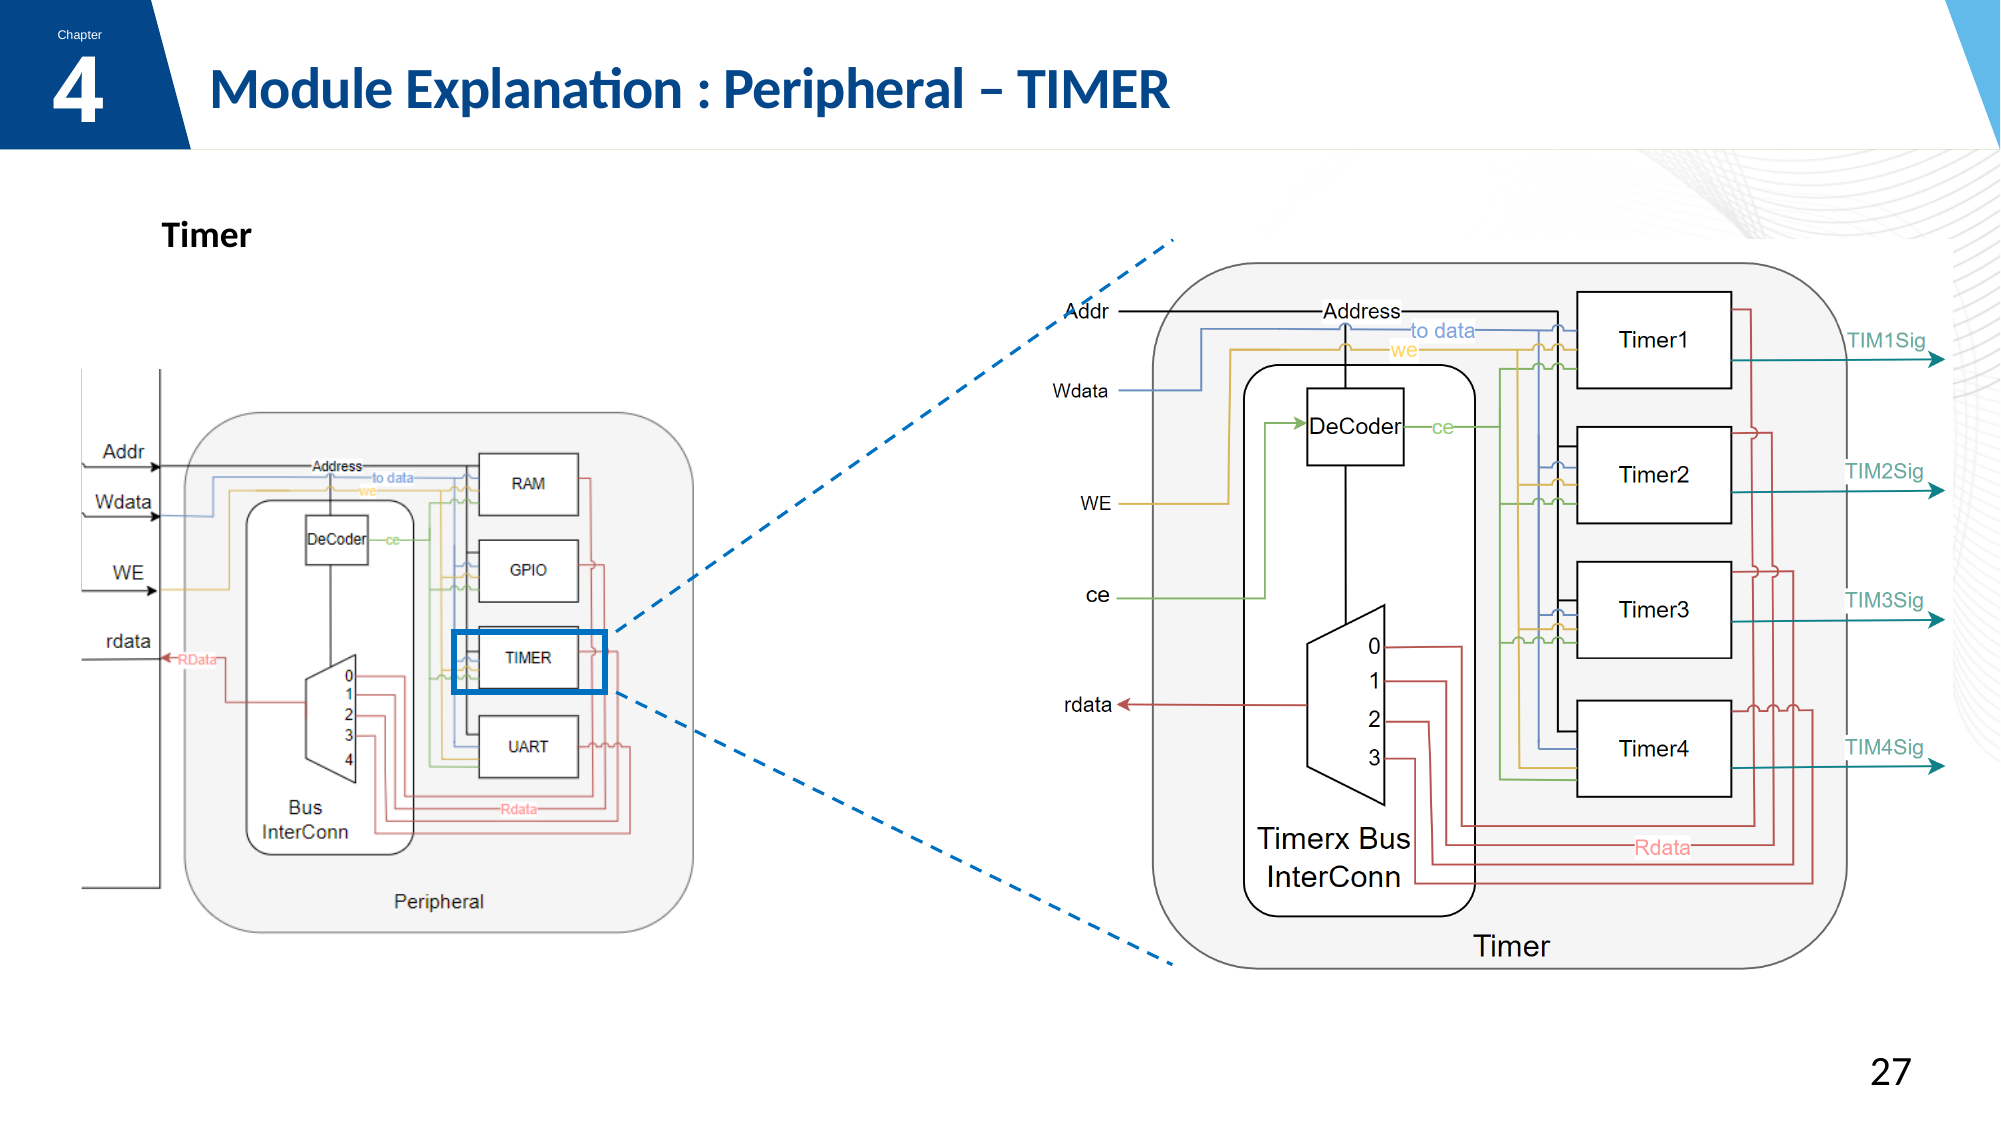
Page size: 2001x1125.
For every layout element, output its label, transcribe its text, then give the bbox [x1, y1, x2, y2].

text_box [616, 692, 1173, 965]
picture [81, 369, 702, 979]
title Module Explanation : Peripheral – TIMER [194, 43, 1715, 137]
text_box Timer [64, 201, 350, 263]
picture [1033, 239, 1953, 972]
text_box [616, 239, 1173, 632]
text_box 4 [22, 23, 135, 149]
slide_number 27 [1477, 1038, 1928, 1099]
